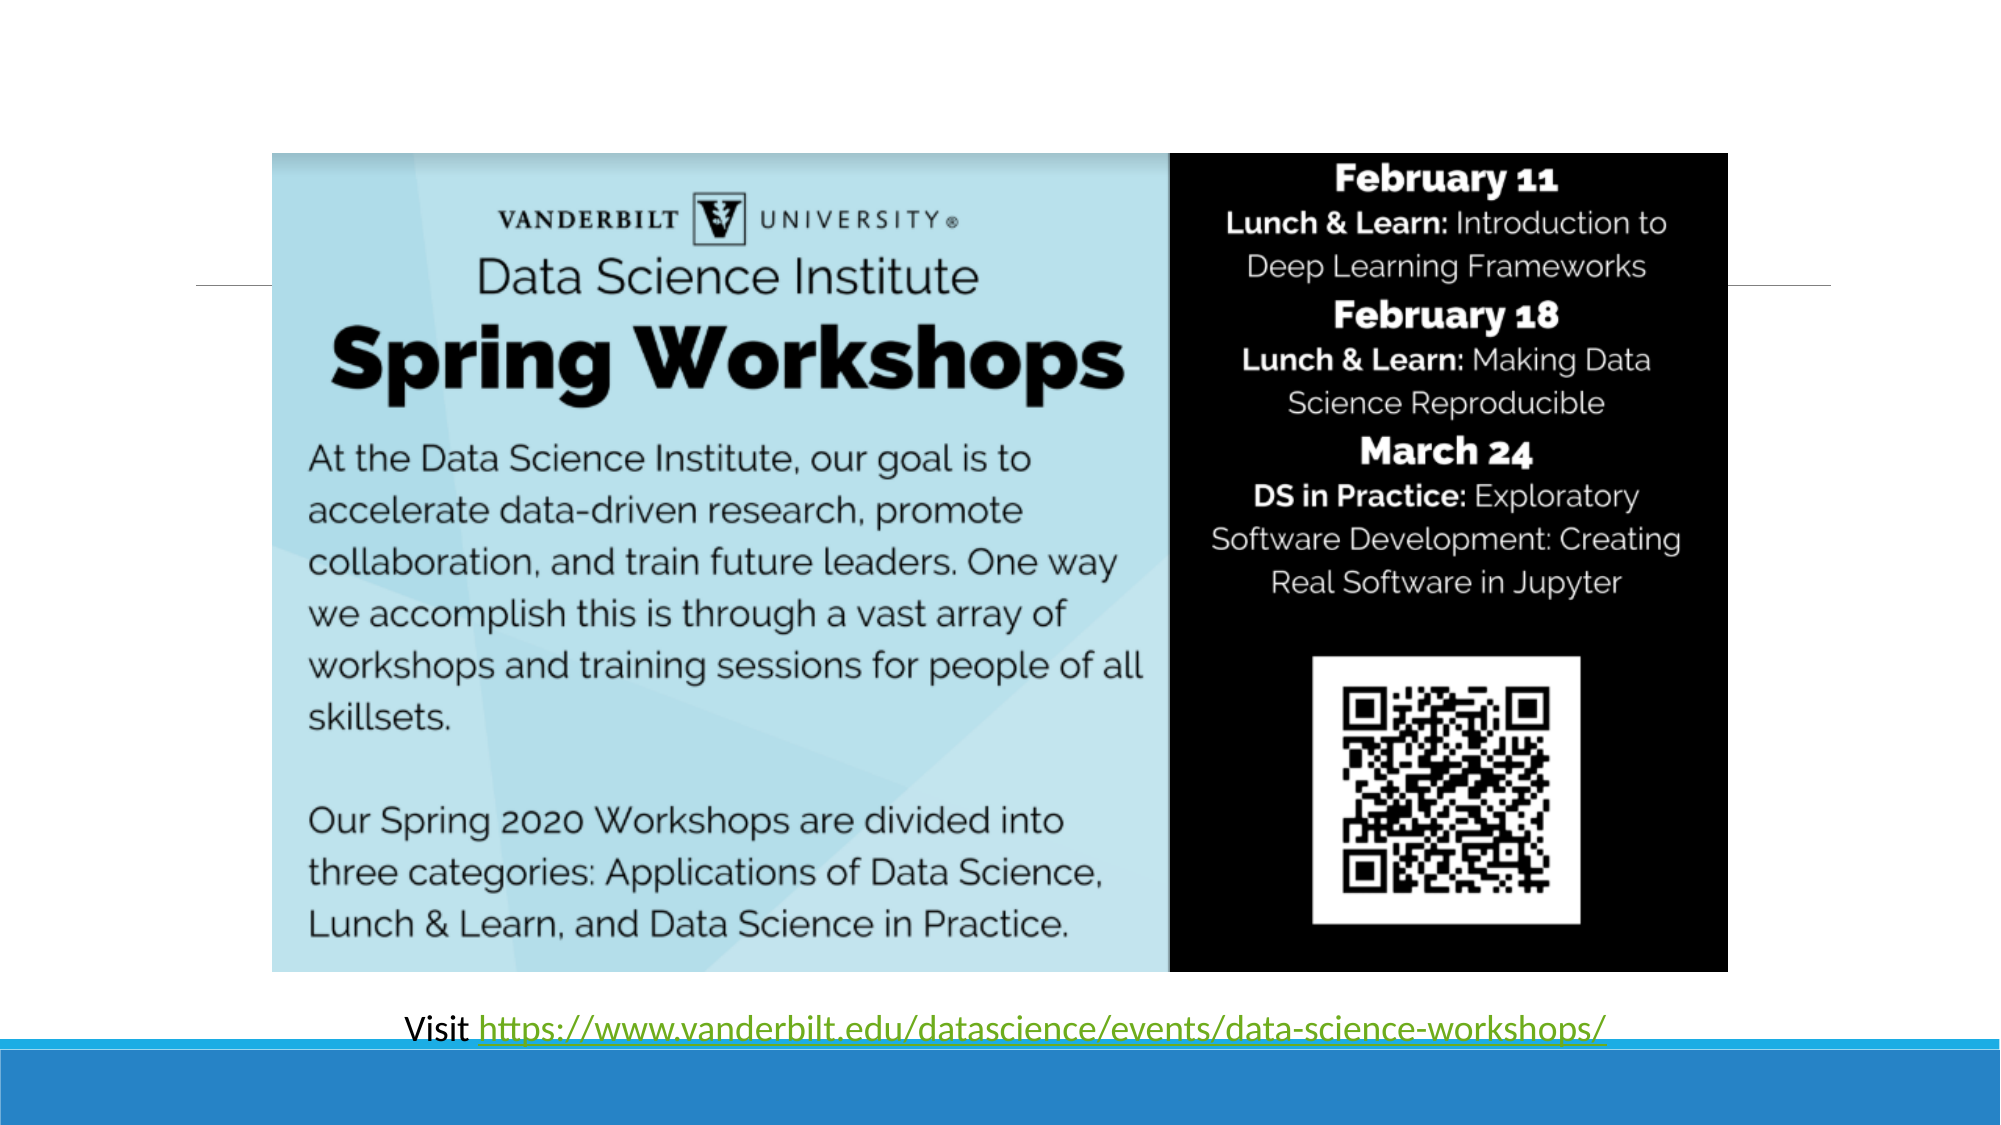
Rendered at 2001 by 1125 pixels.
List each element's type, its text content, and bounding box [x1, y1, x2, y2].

text_box Visit https://www.vanderbilt.edu/datascience/events/data-science-workshops/ [189, 996, 1823, 1057]
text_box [271, 152, 1729, 973]
